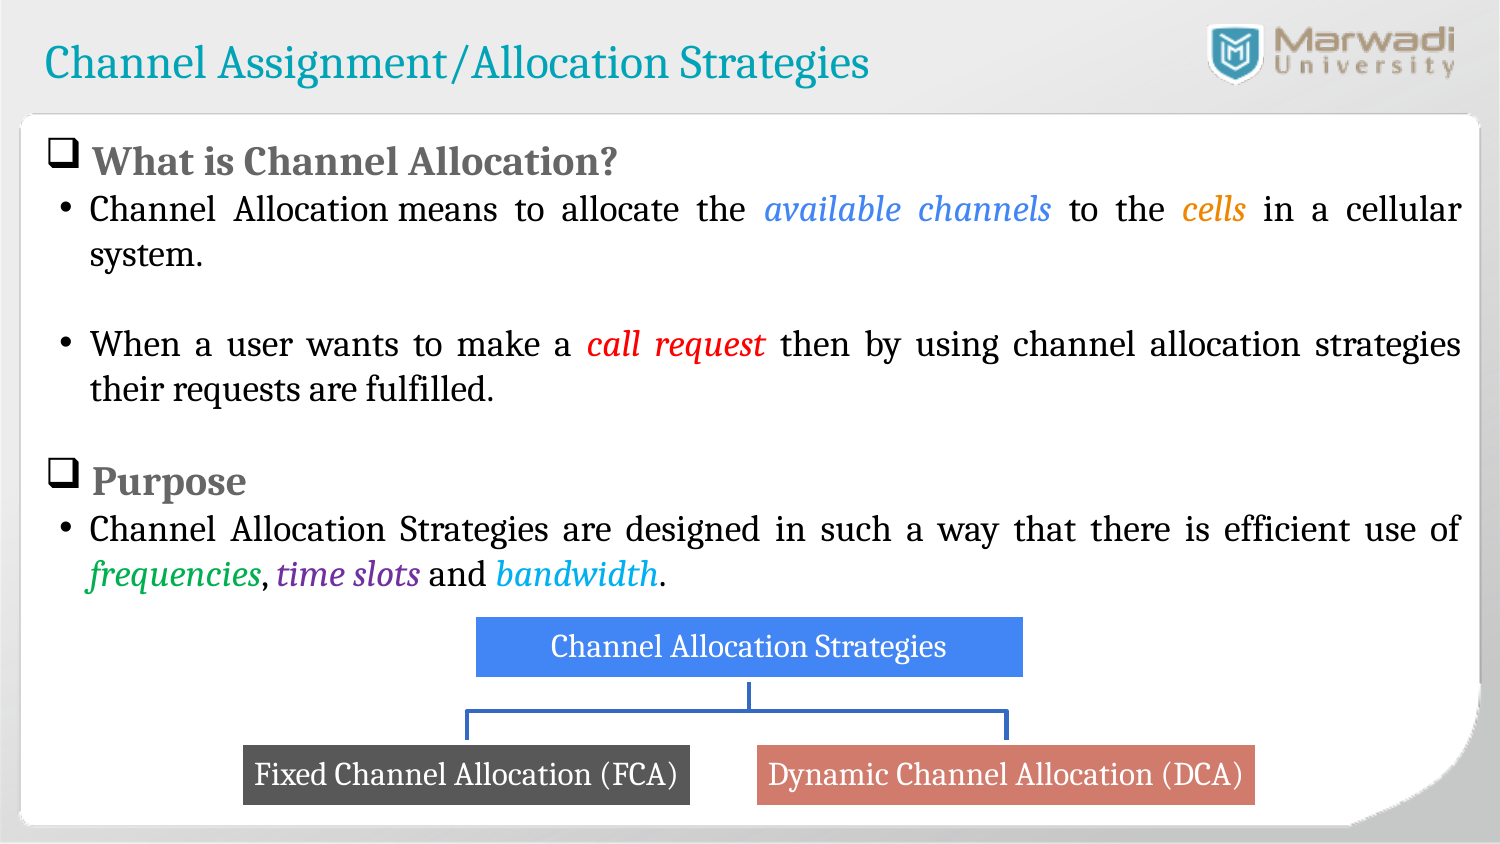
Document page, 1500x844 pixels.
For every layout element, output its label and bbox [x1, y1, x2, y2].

picture [0, 0, 1500, 844]
text_box [240, 593, 1258, 829]
